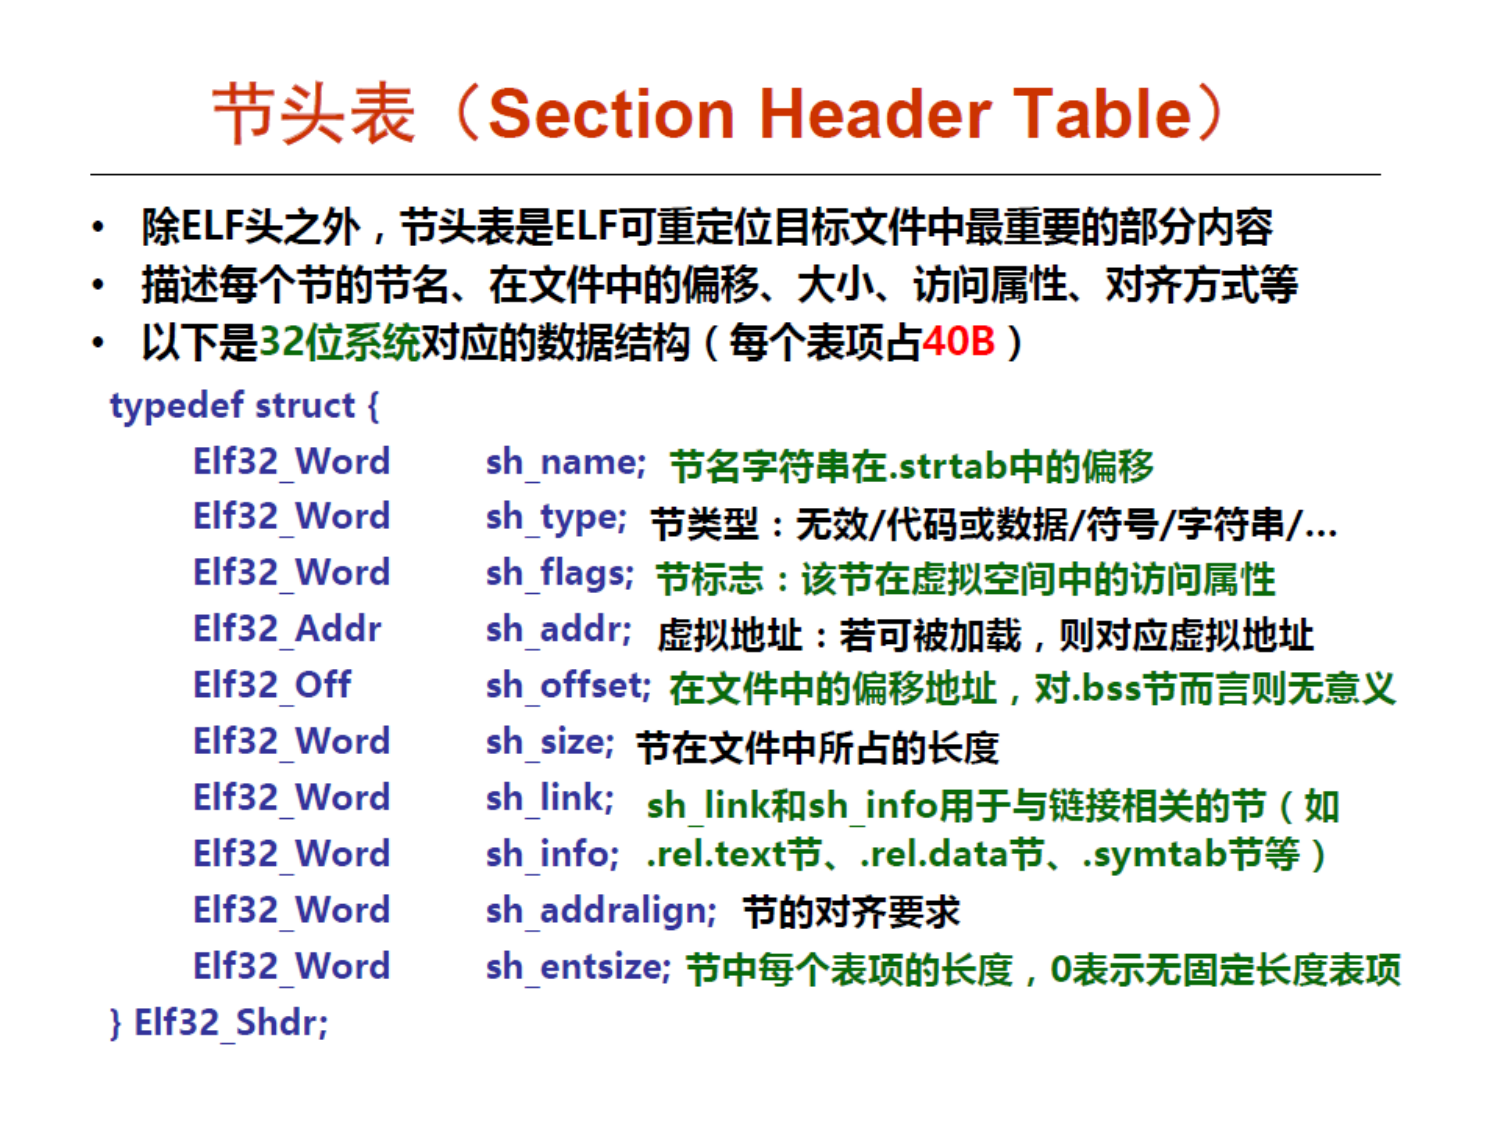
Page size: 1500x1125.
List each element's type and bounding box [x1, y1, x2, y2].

picture [63, 59, 1437, 1066]
